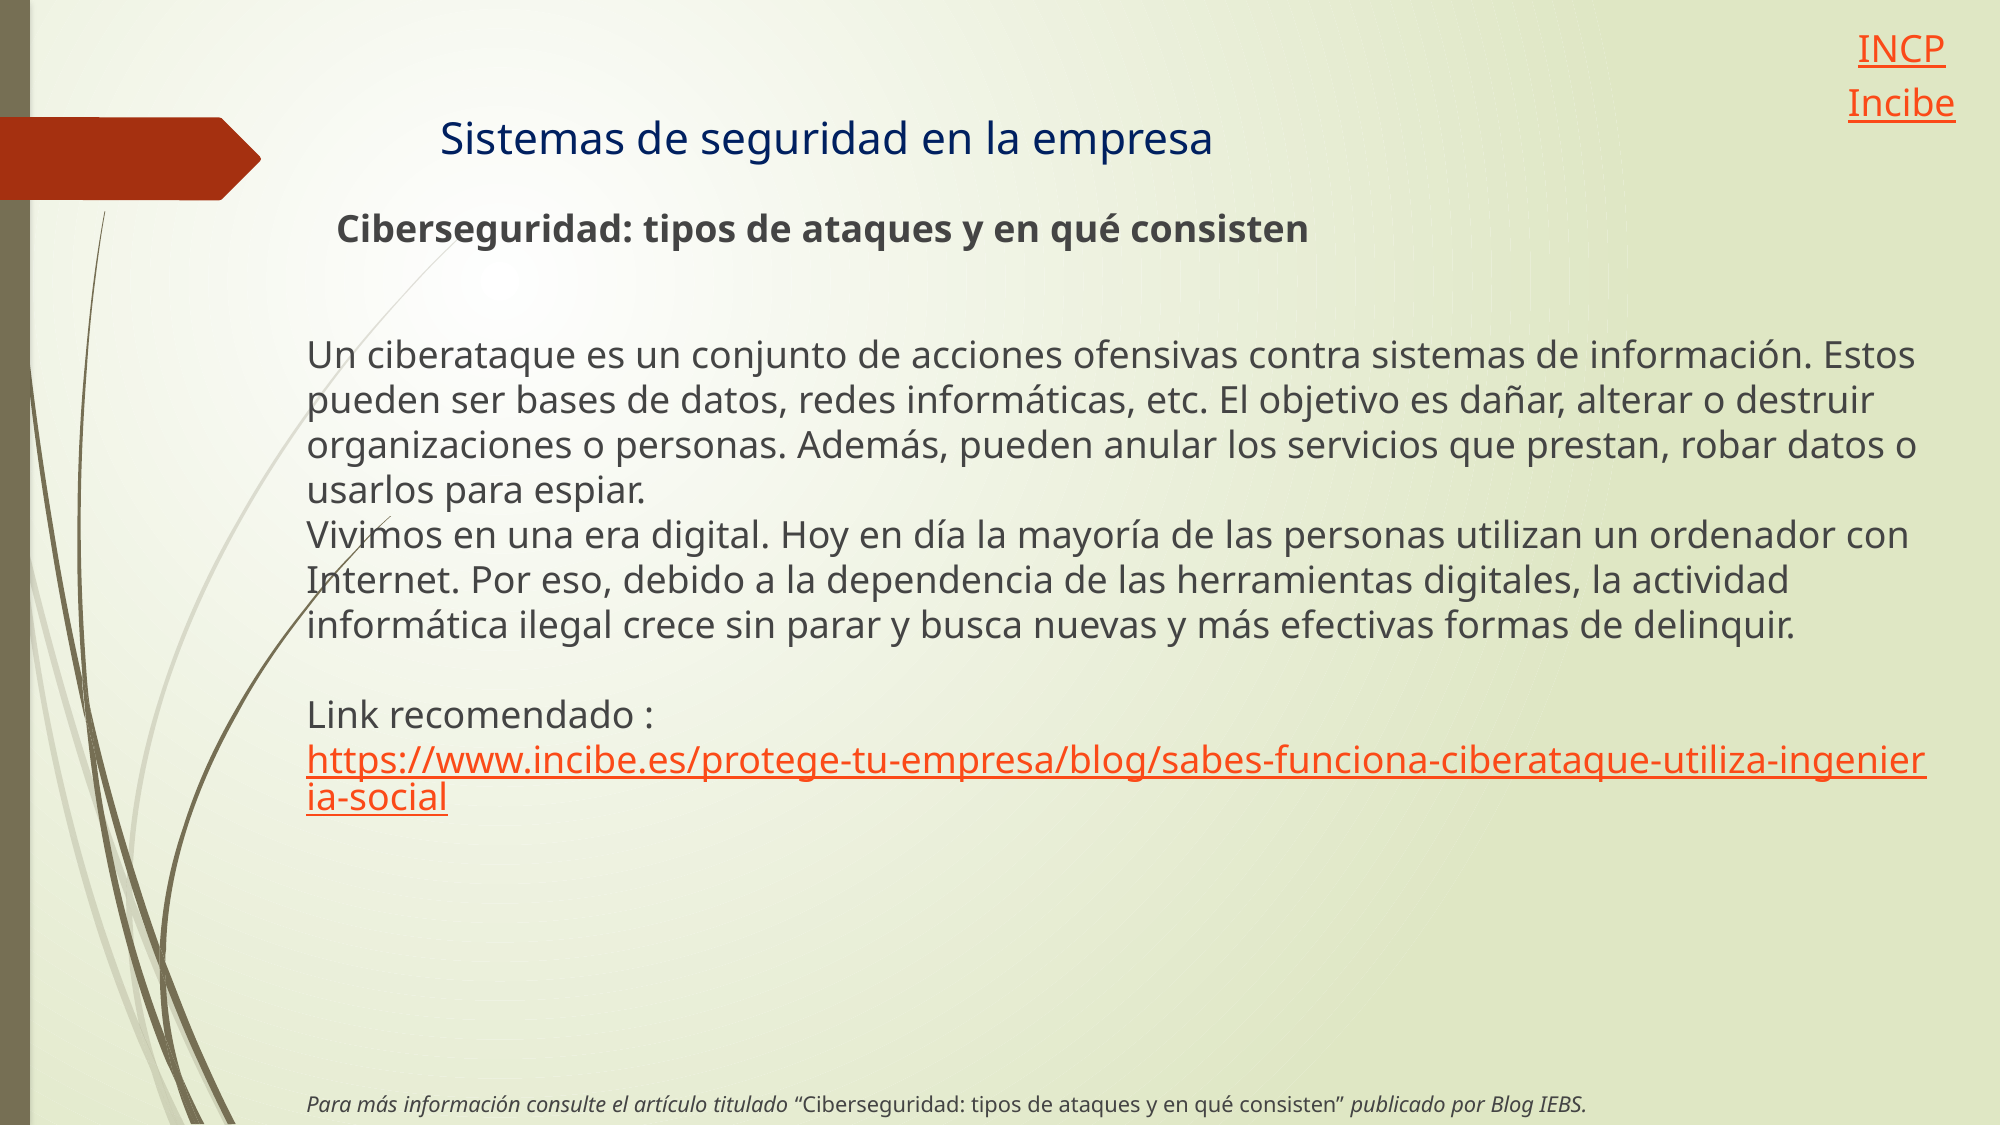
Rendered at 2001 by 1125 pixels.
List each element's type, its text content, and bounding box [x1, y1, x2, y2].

text_box Ciberseguridad: tipos de ataques y en qué consisten [321, 197, 1369, 258]
text_box Sistemas de seguridad en la empresa [425, 102, 1506, 172]
text_box INCP [1843, 17, 1961, 72]
text_box Incibe [1833, 72, 1971, 138]
text_box Para más información consulte el artículo titulado “Ciberseguridad: tipos de ataques y en qué consisten” publicado por Blog IEBS. [291, 1083, 2000, 1125]
text_box Un ciberataque es un conjunto de acciones ofensivas contra sistemas de información. Estos pueden ser bases de datos, redes informáticas, etc. El objetivo es dañar, alterar o destruir organizaciones o personas. Además, pueden anular los servicios que prestan, robar datos o usarlos para espiar. Vivimos en una era digital. Hoy en día la mayoría de las personas utilizan un ordenador con Internet. Por eso, debido a la dependencia de las herramientas digitales, la actividad informática ilegal crece sin parar y busca nuevas y más efectivas formas de delinquir. Link recomendado : https://www.incibe.es/protege-tu-empresa/blog/sabes-funciona-ciberataque-utiliza-ingenieria-social [291, 323, 1945, 839]
